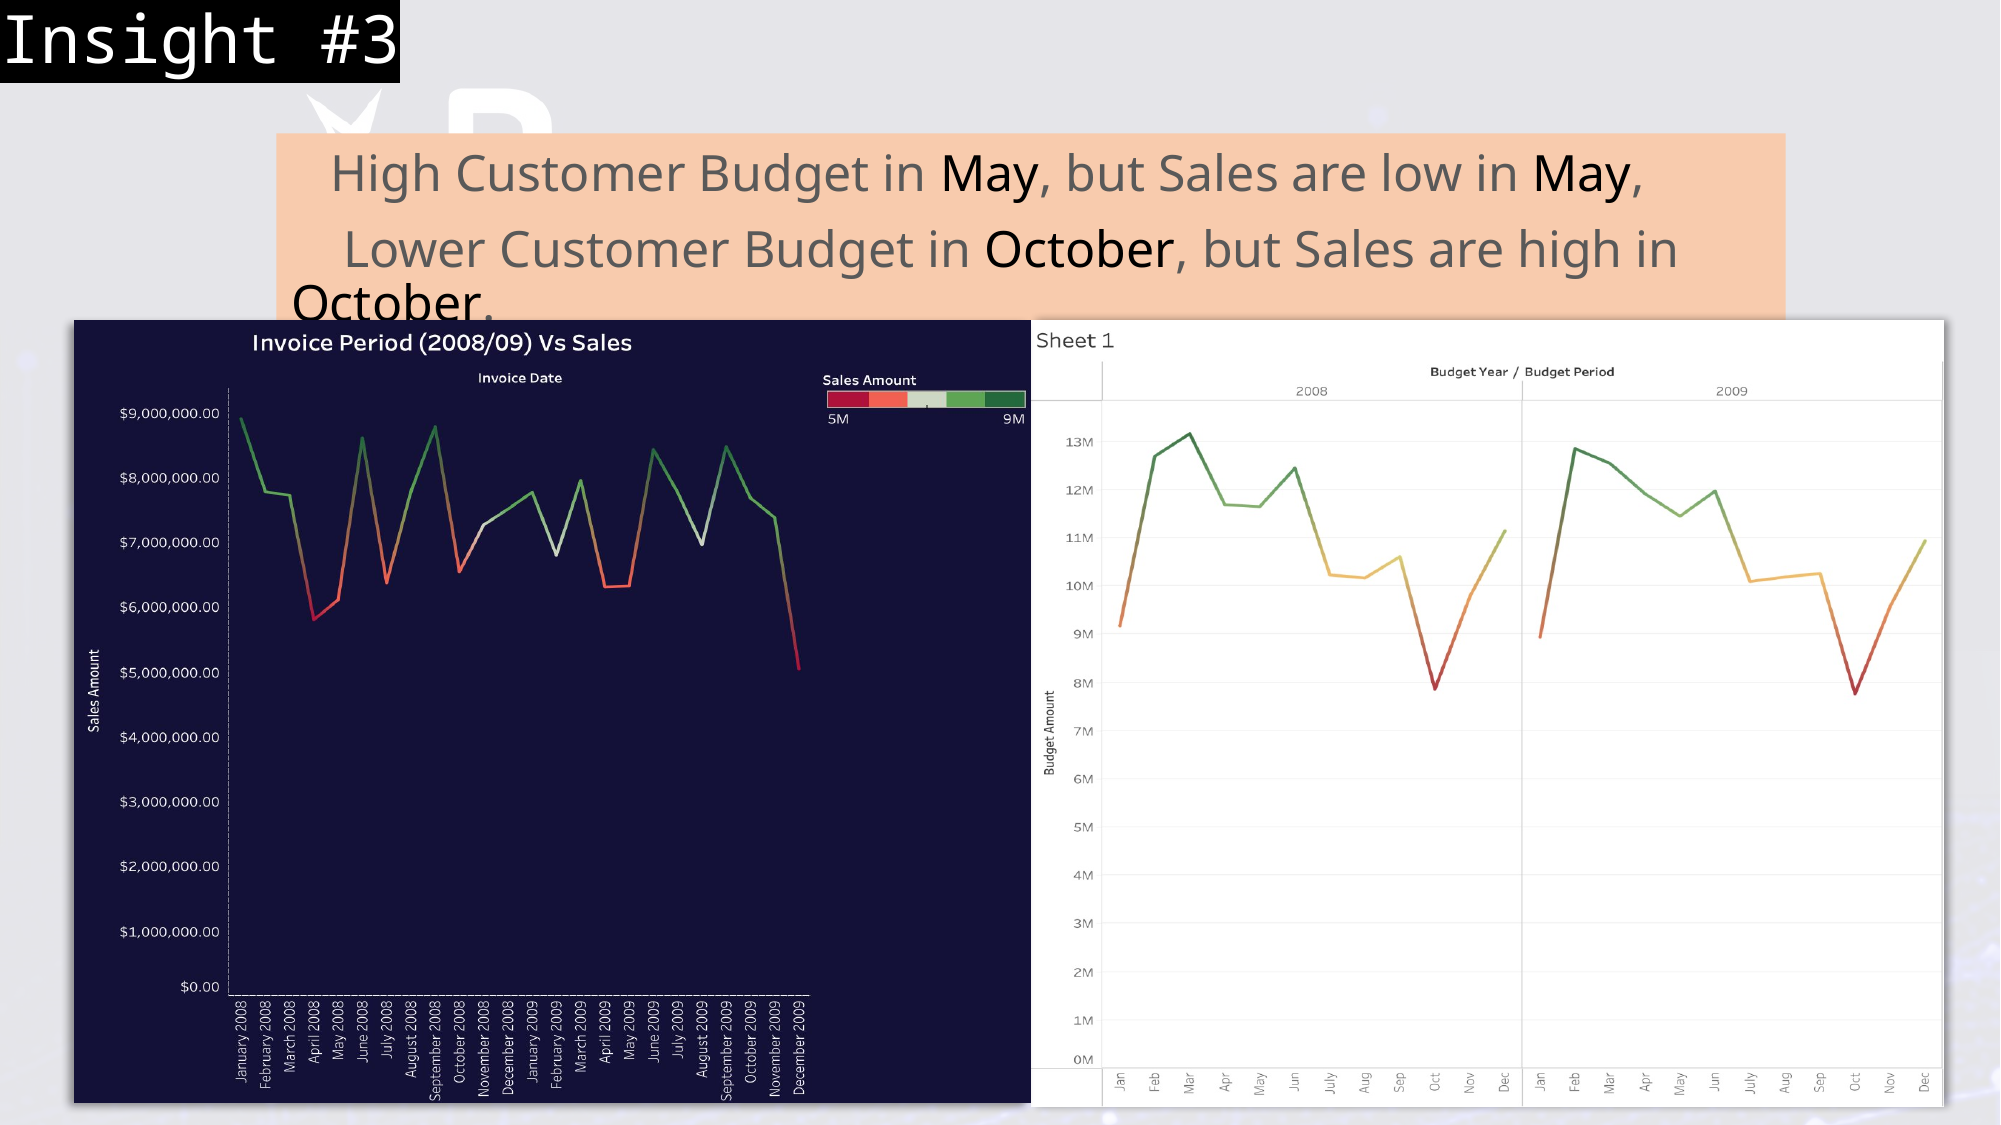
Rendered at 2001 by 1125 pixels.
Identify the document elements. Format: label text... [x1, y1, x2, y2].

picture [74, 320, 1944, 1108]
text_box Insight #3 [0, 0, 421, 86]
list High Customer Budget in May, but Sales are low in May, Lower Customer Budget in October, but Sales are high in October. [276, 133, 1786, 320]
